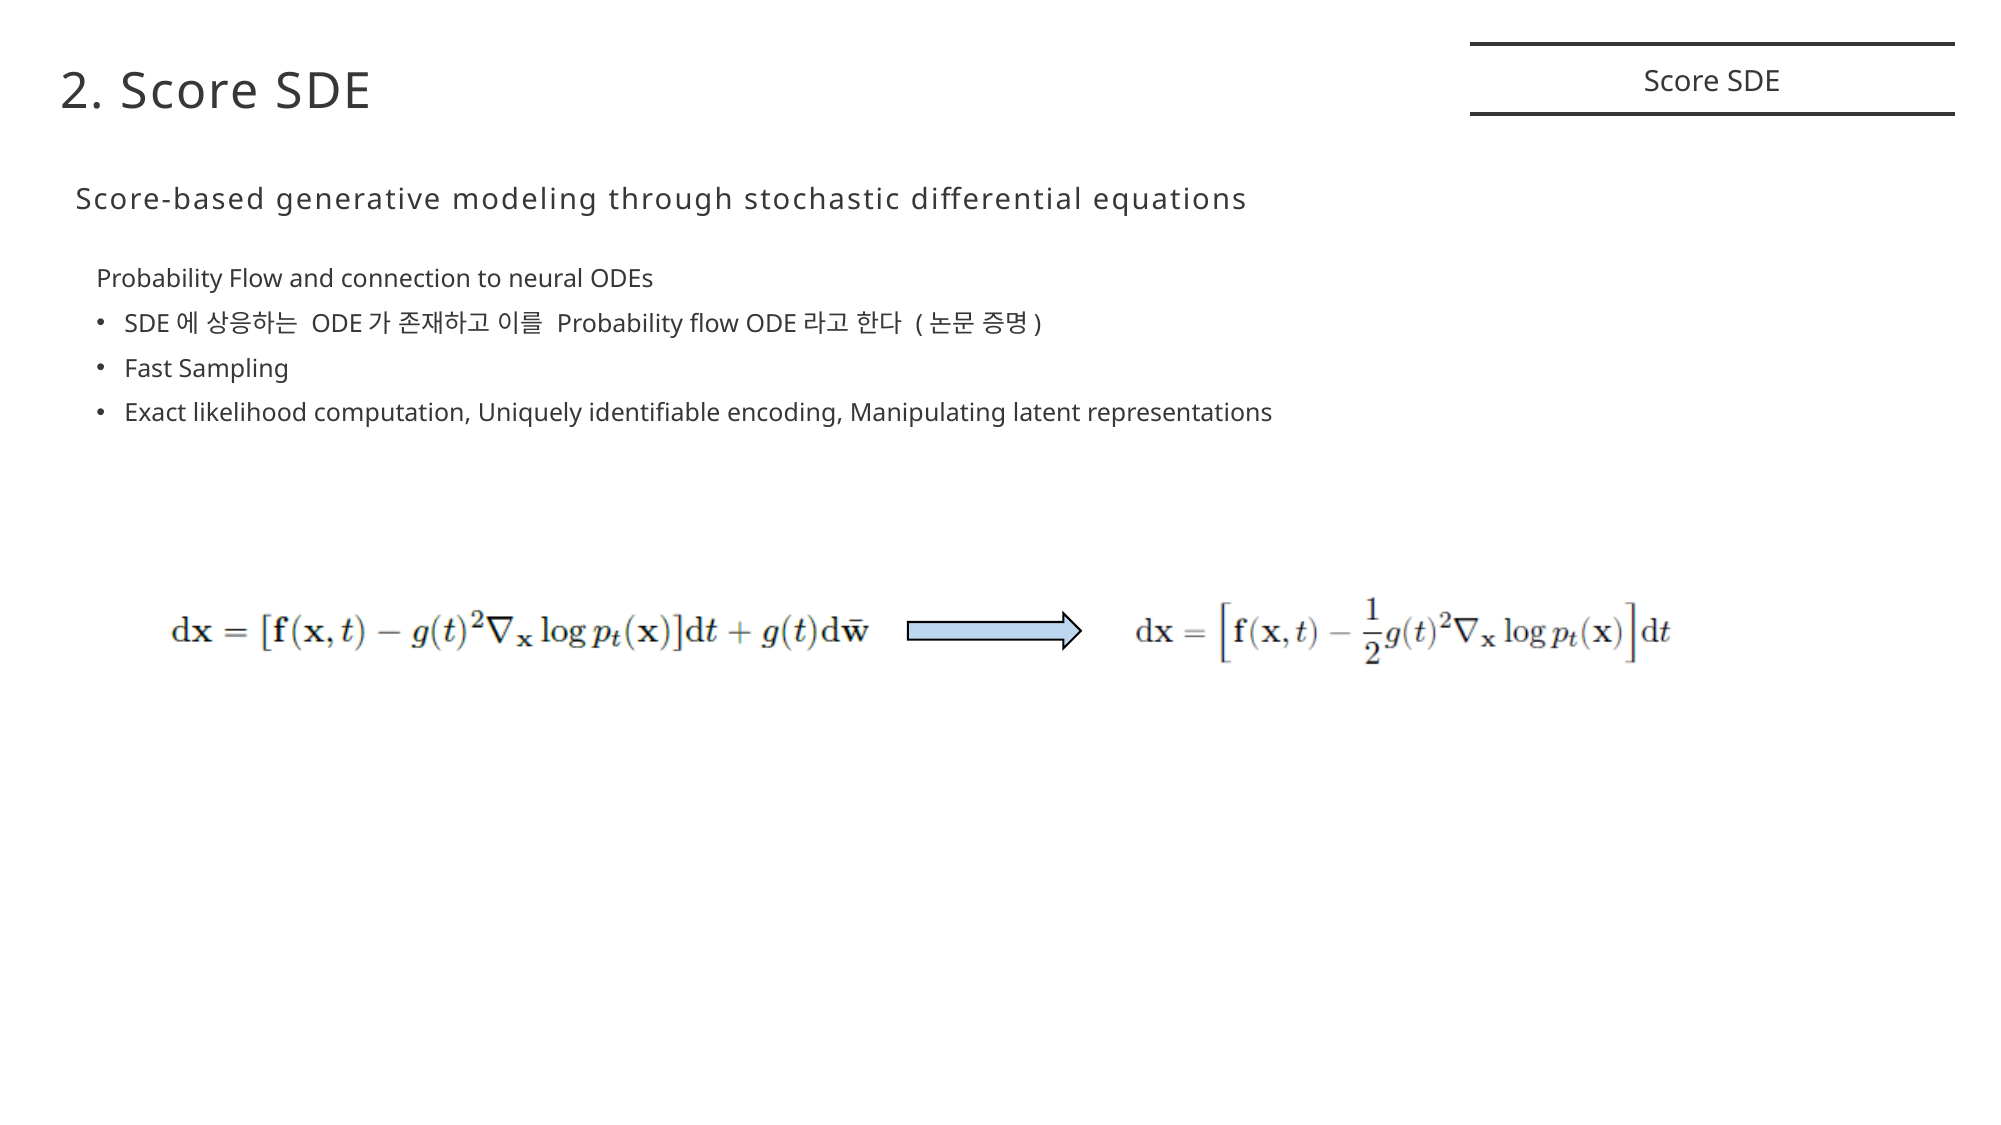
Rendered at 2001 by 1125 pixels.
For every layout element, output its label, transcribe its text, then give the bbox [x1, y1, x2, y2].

text_box Score-based generative modeling through stochastic differential equations [60, 172, 1398, 223]
text_box 2. Score SDE [45, 50, 619, 126]
text_box Score SDE [1490, 54, 1934, 105]
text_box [158, 577, 1673, 672]
text_box Probability Flow and connection to neural ODEs SDE에 상응하는 ODE가 존재하고 이를 Probability flow ODE라고 한다 (논문 증명) Fast Sampling Exact likelihood computation, Uniquely identifiable encoding, Manipulating latent representations [81, 224, 1838, 435]
